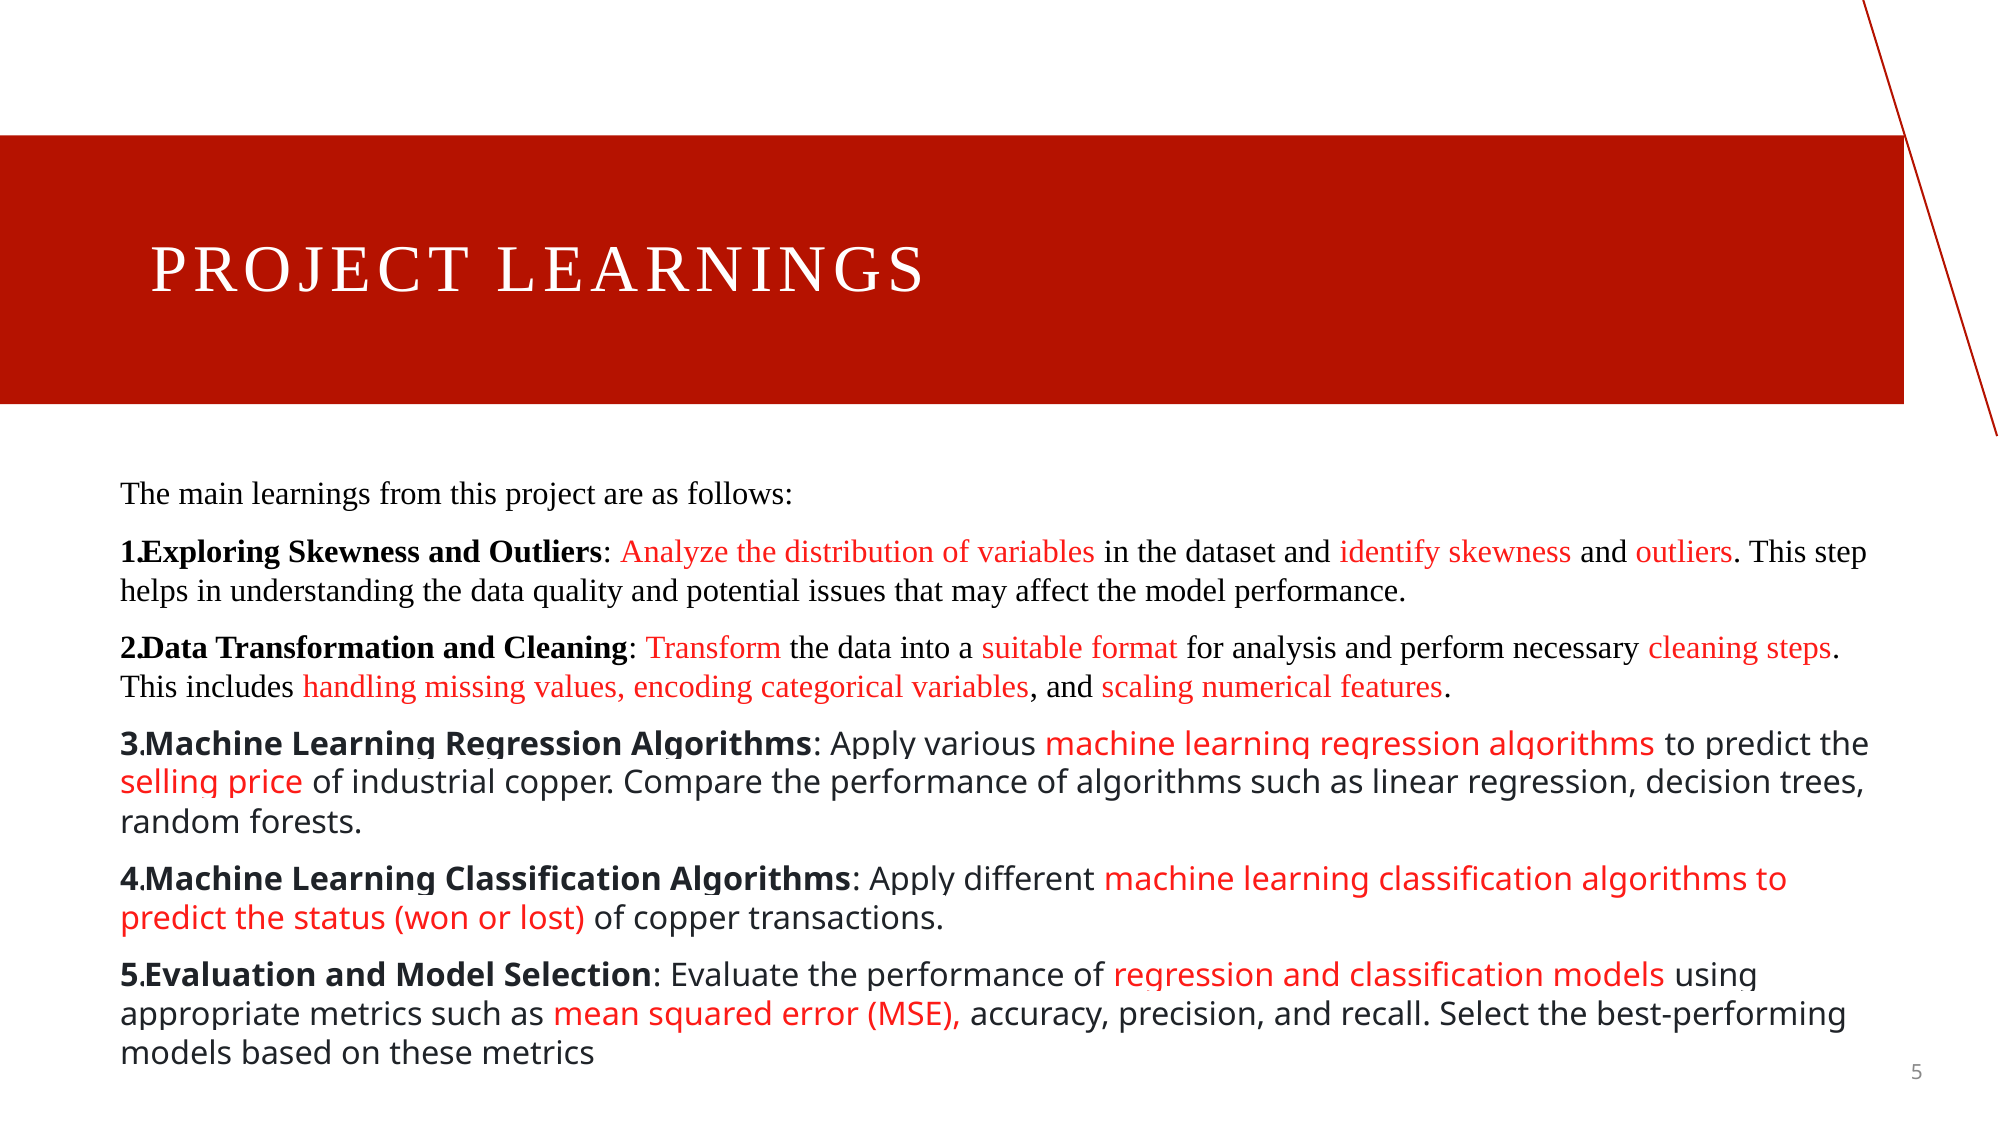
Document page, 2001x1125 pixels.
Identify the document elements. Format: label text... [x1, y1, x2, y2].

slide_number 5 [1684, 1042, 1938, 1103]
title Project Learnings [0, 135, 1904, 405]
list The main learnings from this project are as follows: Exploring Skewness and Outliers: Analyze the distribution of variables in the dataset and identify skewness and outliers. This step helps in understanding the data quality and potential issues that may affect the model performance. Data Transformation and Cleaning: Transform the data into a suitable format for analysis and perform necessary cleaning steps. This includes handling missing values, encoding categorical variables, and scaling numerical features. Machine Learning Regression Algorithms: Apply various machine learning regression algorithms to predict the selling price of industrial copper. Compare the performance of algorithms such as linear regression, decision trees, random forests. Machine Learning Classification Algorithms: Apply different machine learning classification algorithms to predict the status (won or lost) of copper transactions. Evaluation and Model Selection: Evaluate the performance of regression and classification models using appropriate metrics such as mean squared error (MSE), accuracy, precision, and recall. Select the best-performing models based on these metrics [105, 464, 1904, 1083]
